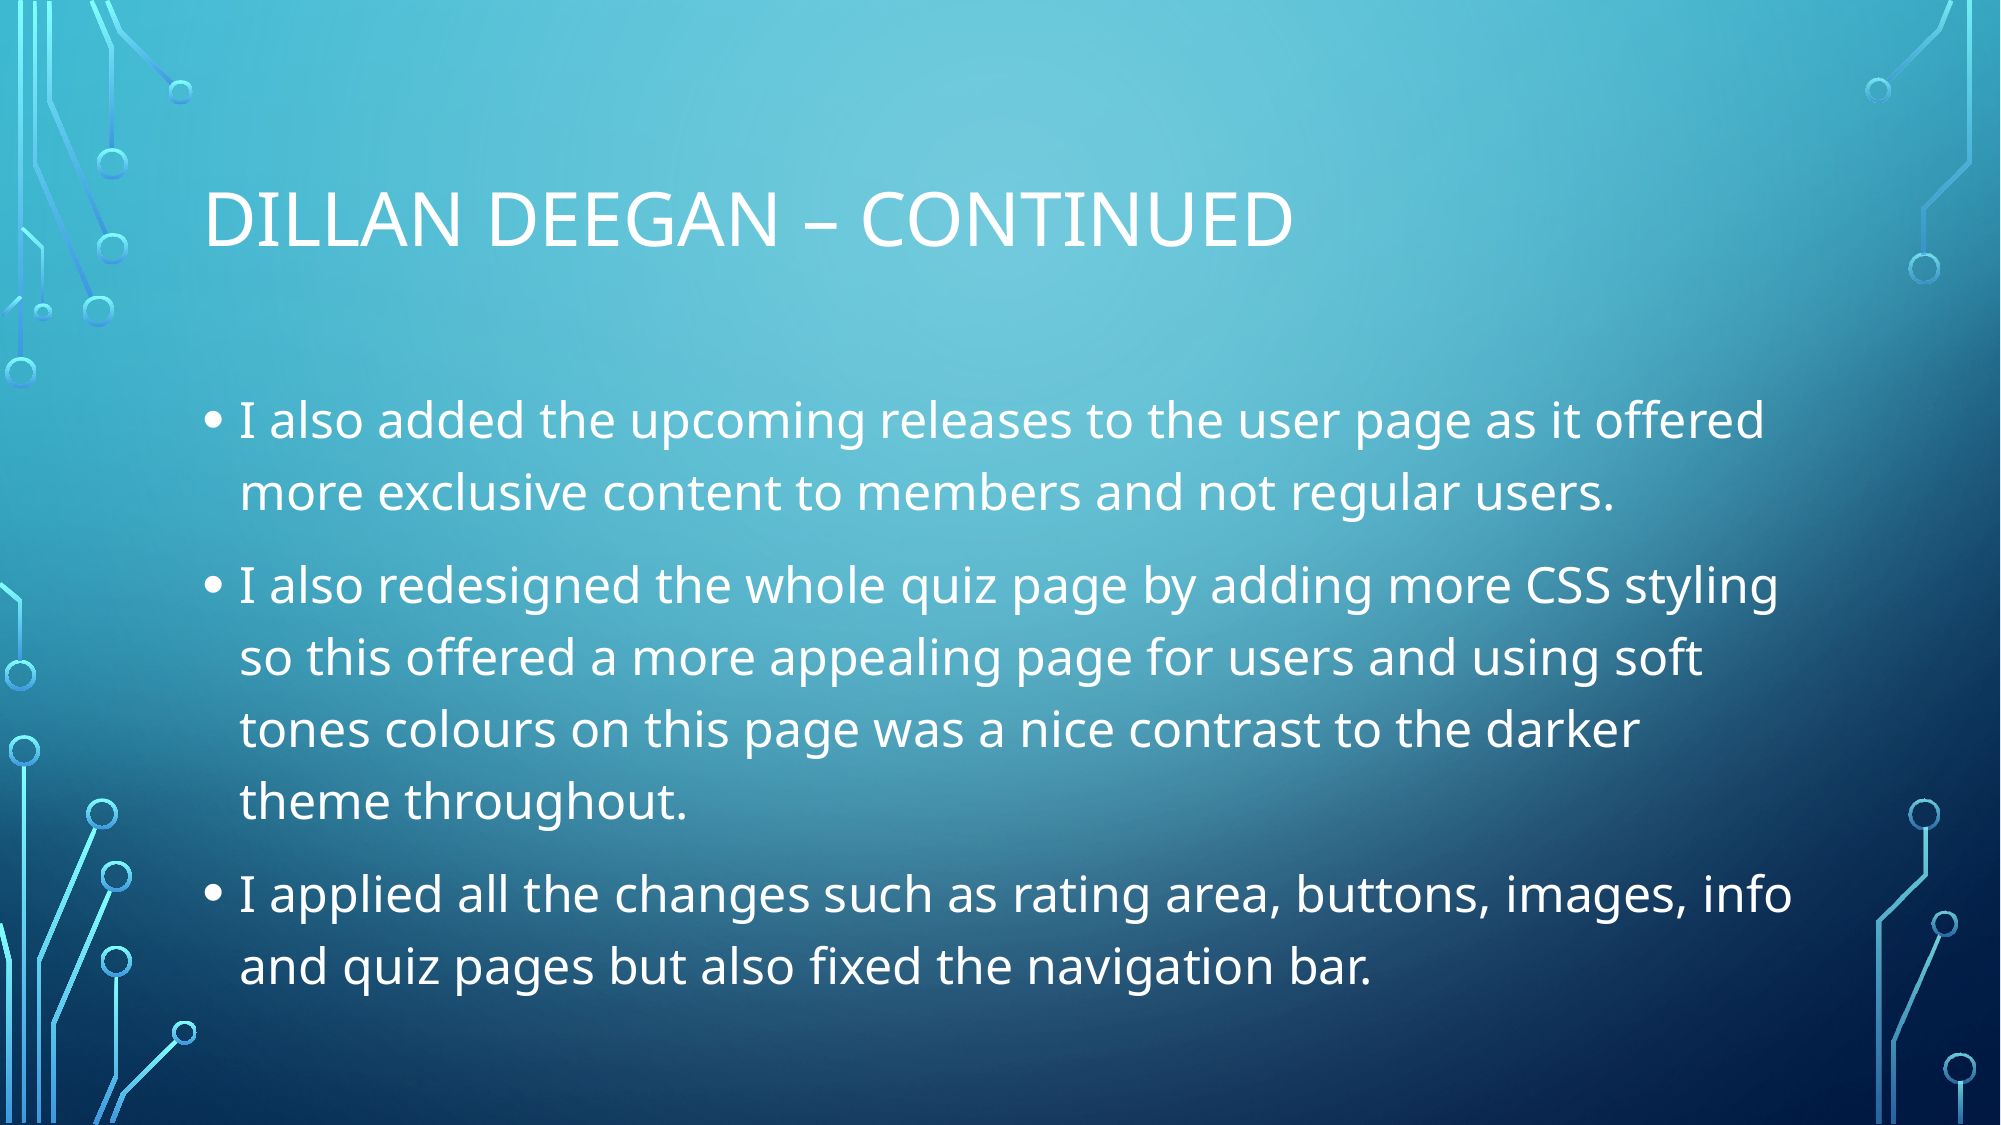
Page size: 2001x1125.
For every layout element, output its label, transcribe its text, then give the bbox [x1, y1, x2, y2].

title Dillan Deegan – continued [187, 101, 1813, 344]
list I also added the upcoming releases to the user page as it offered more exclusive content to members and not regular users. I also redesigned the whole quiz page by adding more CSS styling so this offered a more appealing page for users and using soft tones colours on this page was a nice contrast to the darker theme throughout. I applied all the changes such as rating area, buttons, images, info and quiz pages but also fixed the navigation bar. [187, 369, 1813, 950]
